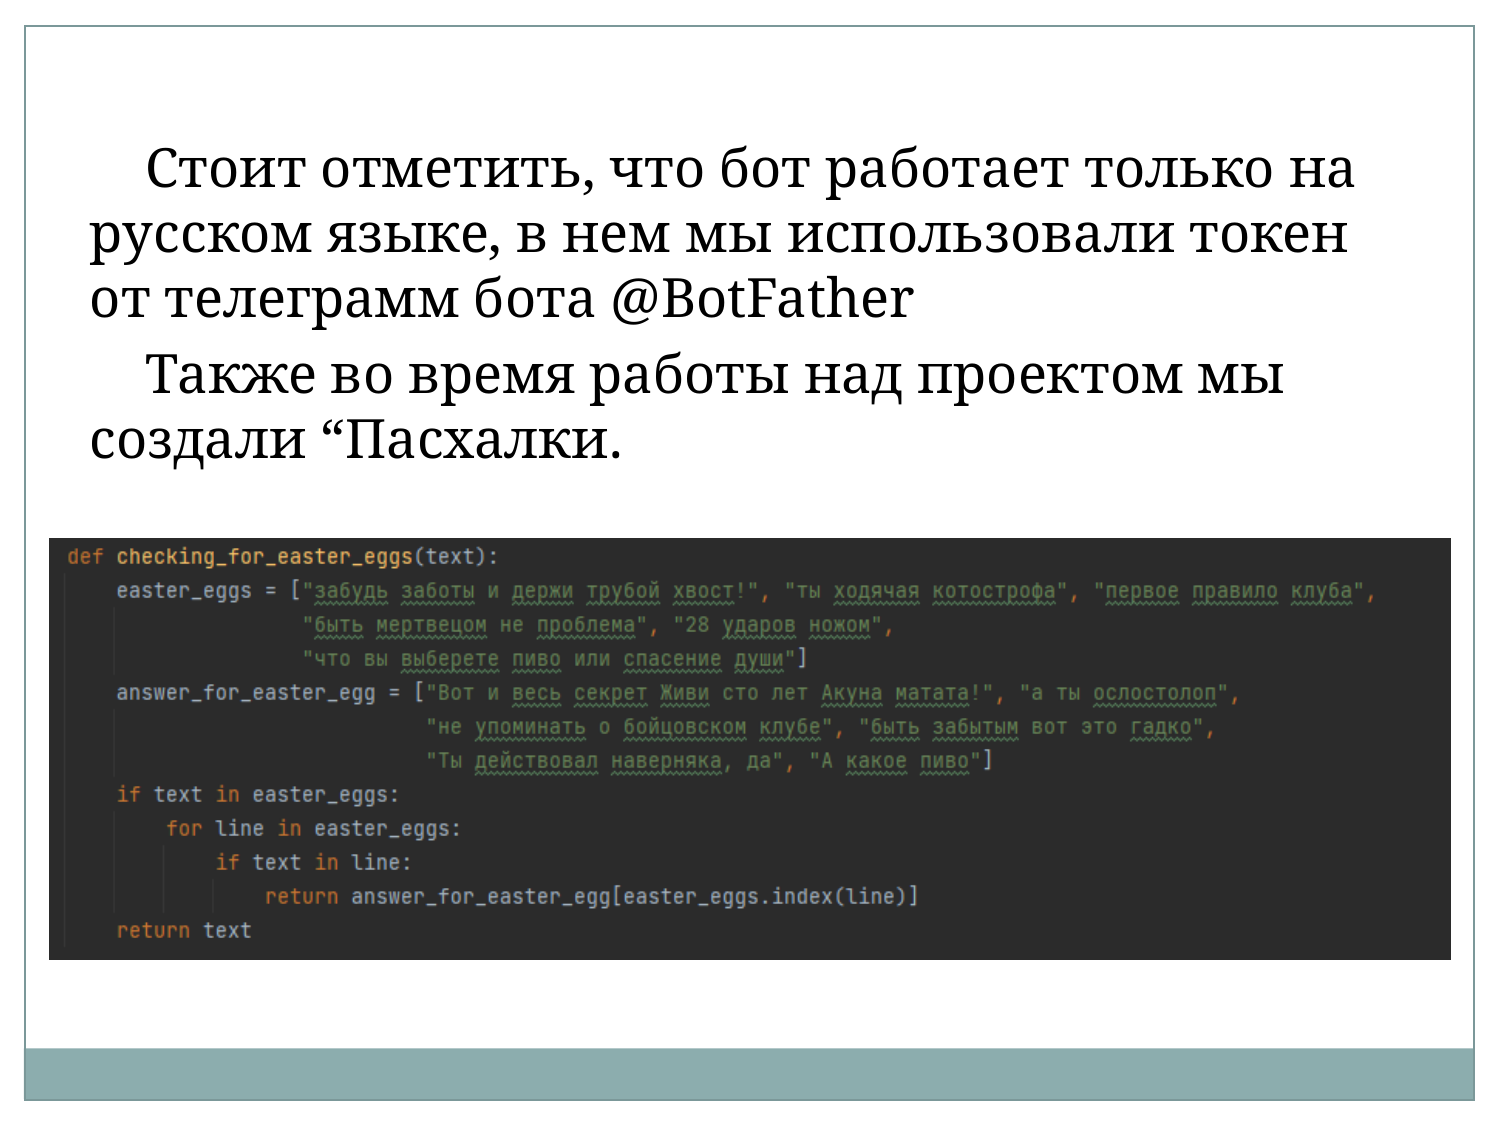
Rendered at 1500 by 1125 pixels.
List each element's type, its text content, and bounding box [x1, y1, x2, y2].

picture [48, 538, 1452, 960]
list Стоит отметить, что бот работает только на русском языке, в нем мы использовали токен от телеграмм бота @BotFather Также во время работы над проектом мы создали “Пасхалки. [75, 125, 1425, 535]
